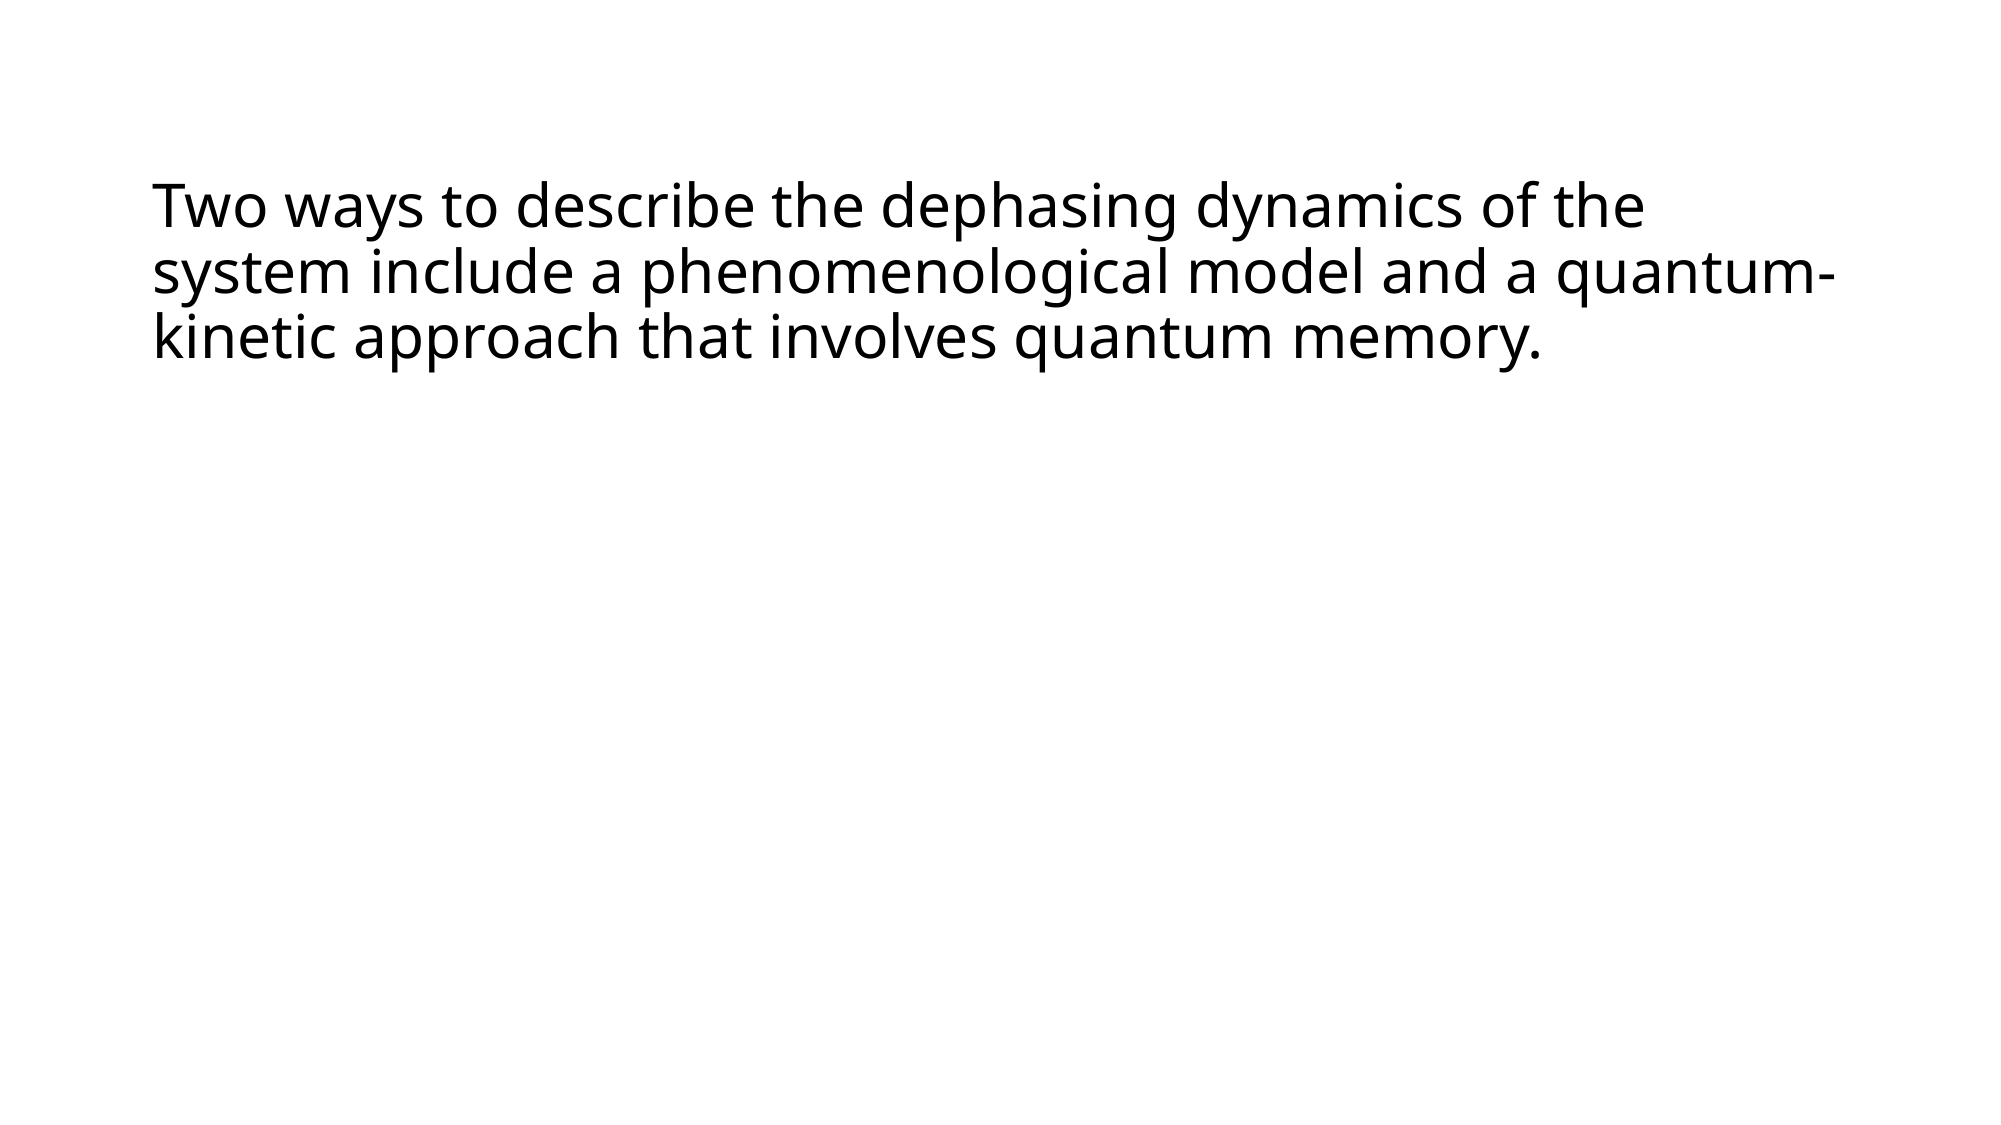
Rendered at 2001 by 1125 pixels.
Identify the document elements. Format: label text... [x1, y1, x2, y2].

title Two ways to describe the dephasing dynamics of the system include a phenomenological model and a quantum-kinetic approach that involves quantum memory. [137, 164, 1863, 383]
